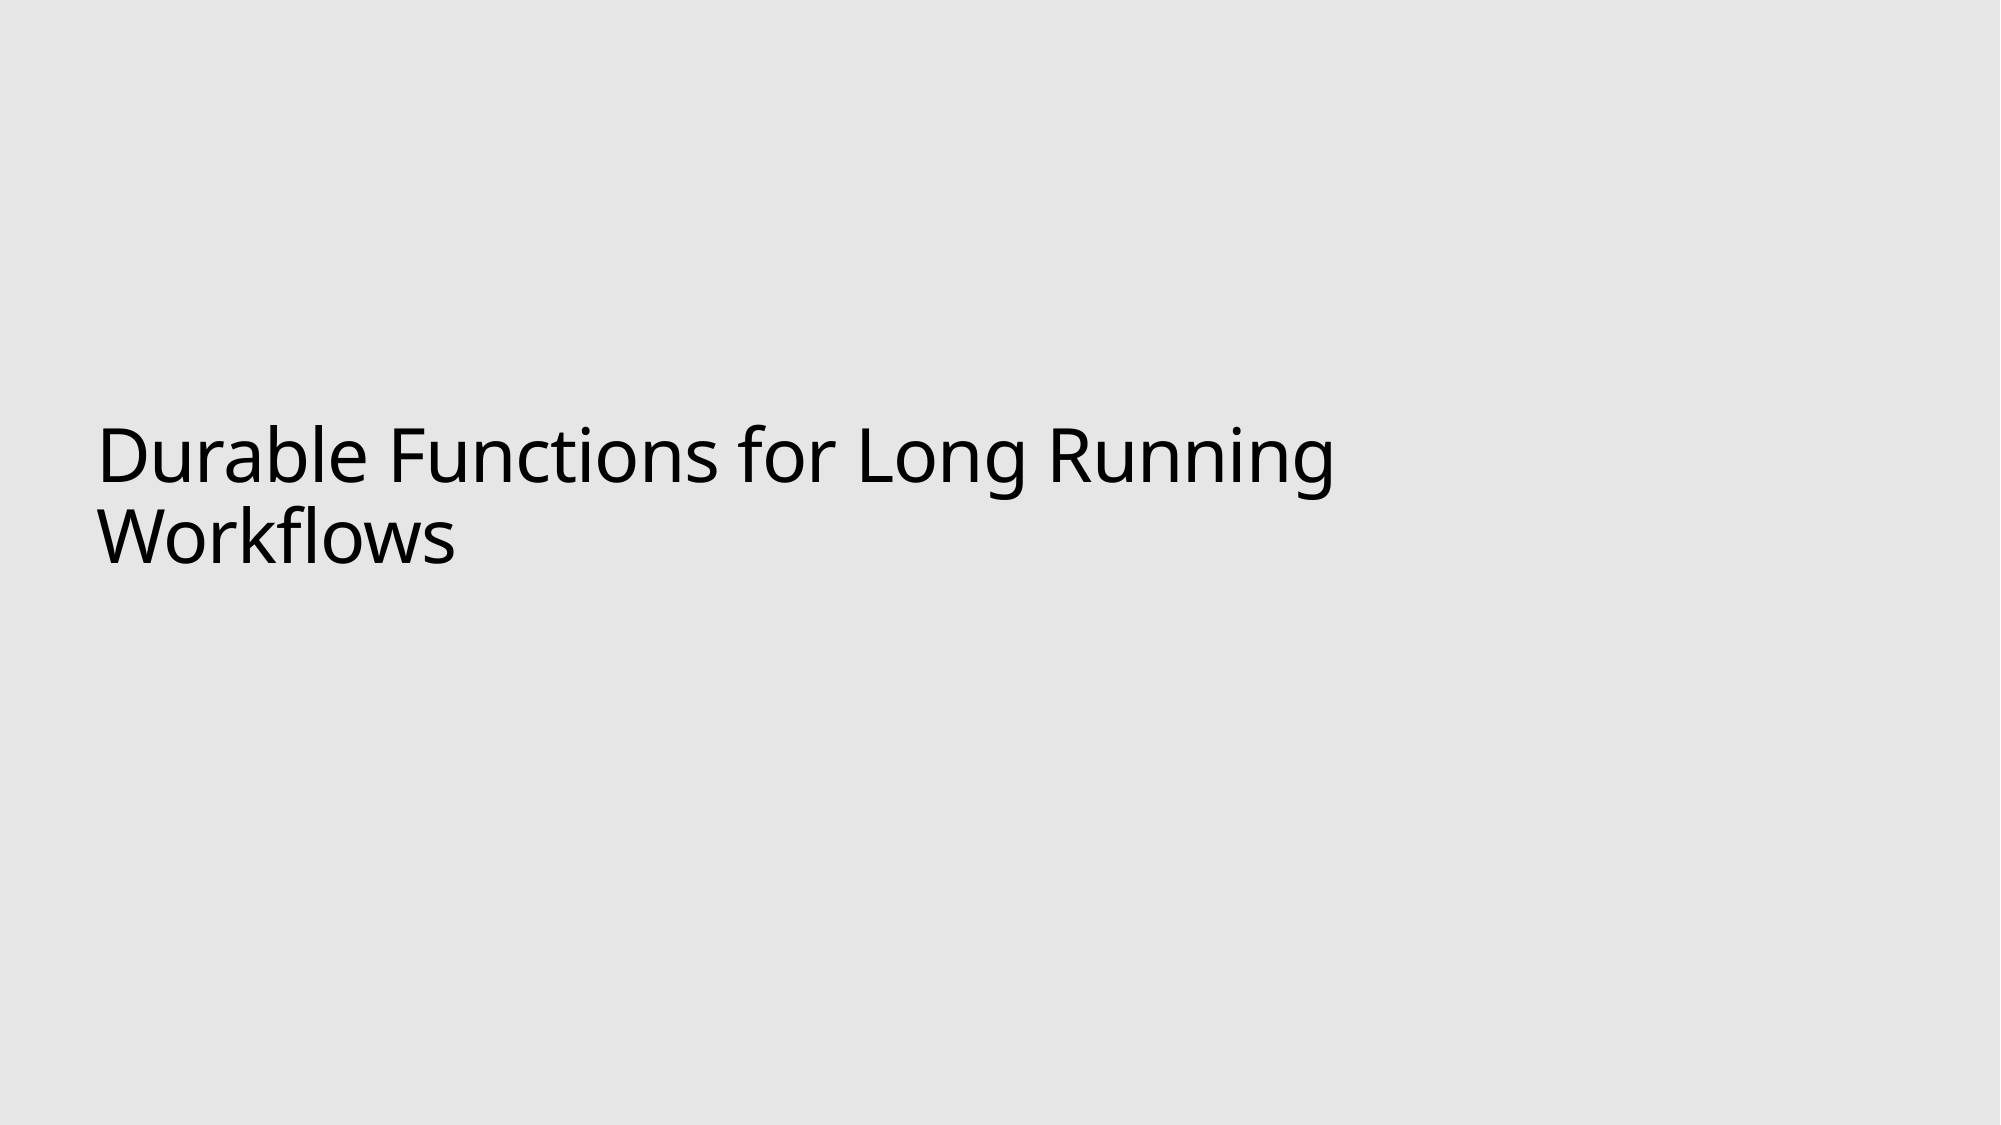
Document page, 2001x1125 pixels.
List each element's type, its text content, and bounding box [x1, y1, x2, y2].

title Durable Functions for Long Running Workflows [96, 416, 1596, 580]
